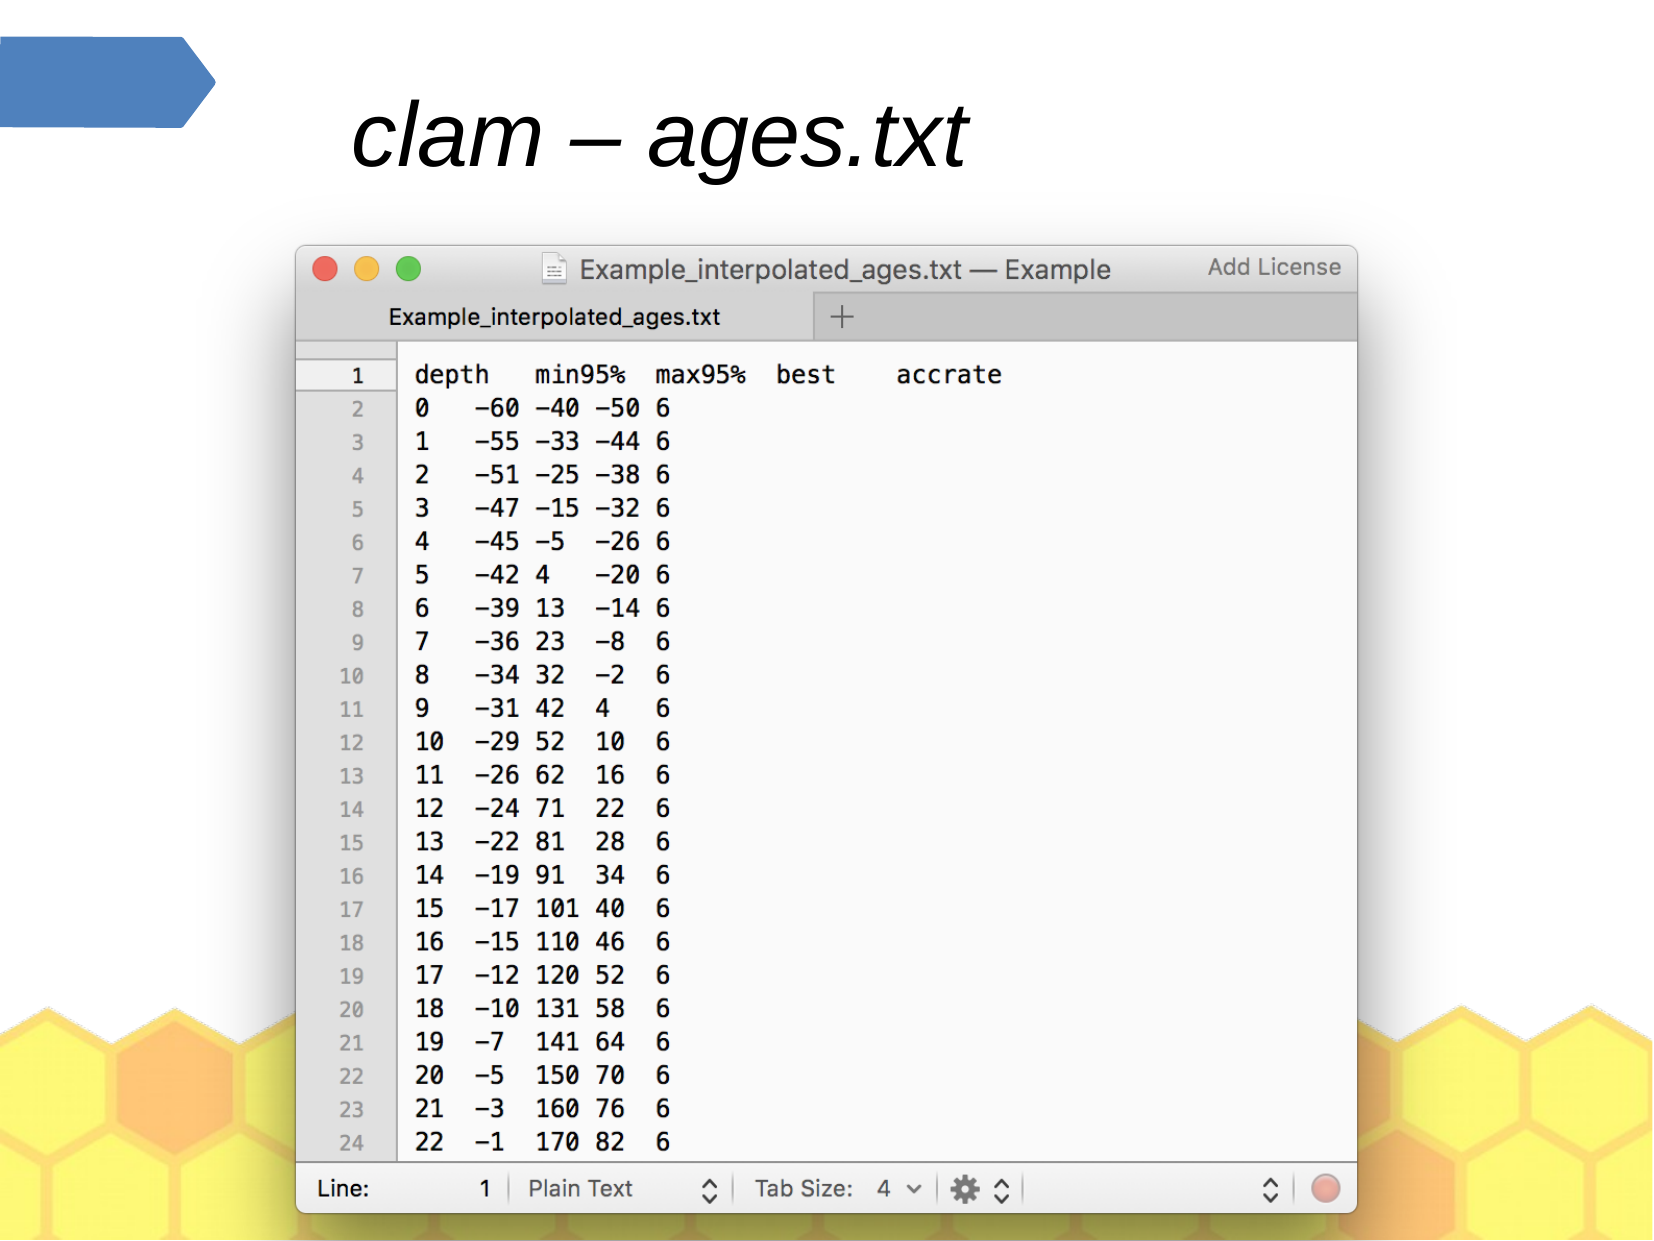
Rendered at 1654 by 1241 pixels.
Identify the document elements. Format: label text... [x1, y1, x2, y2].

text_box clam – ages.txt [351, 21, 1560, 253]
picture [0, 179, 1653, 1241]
